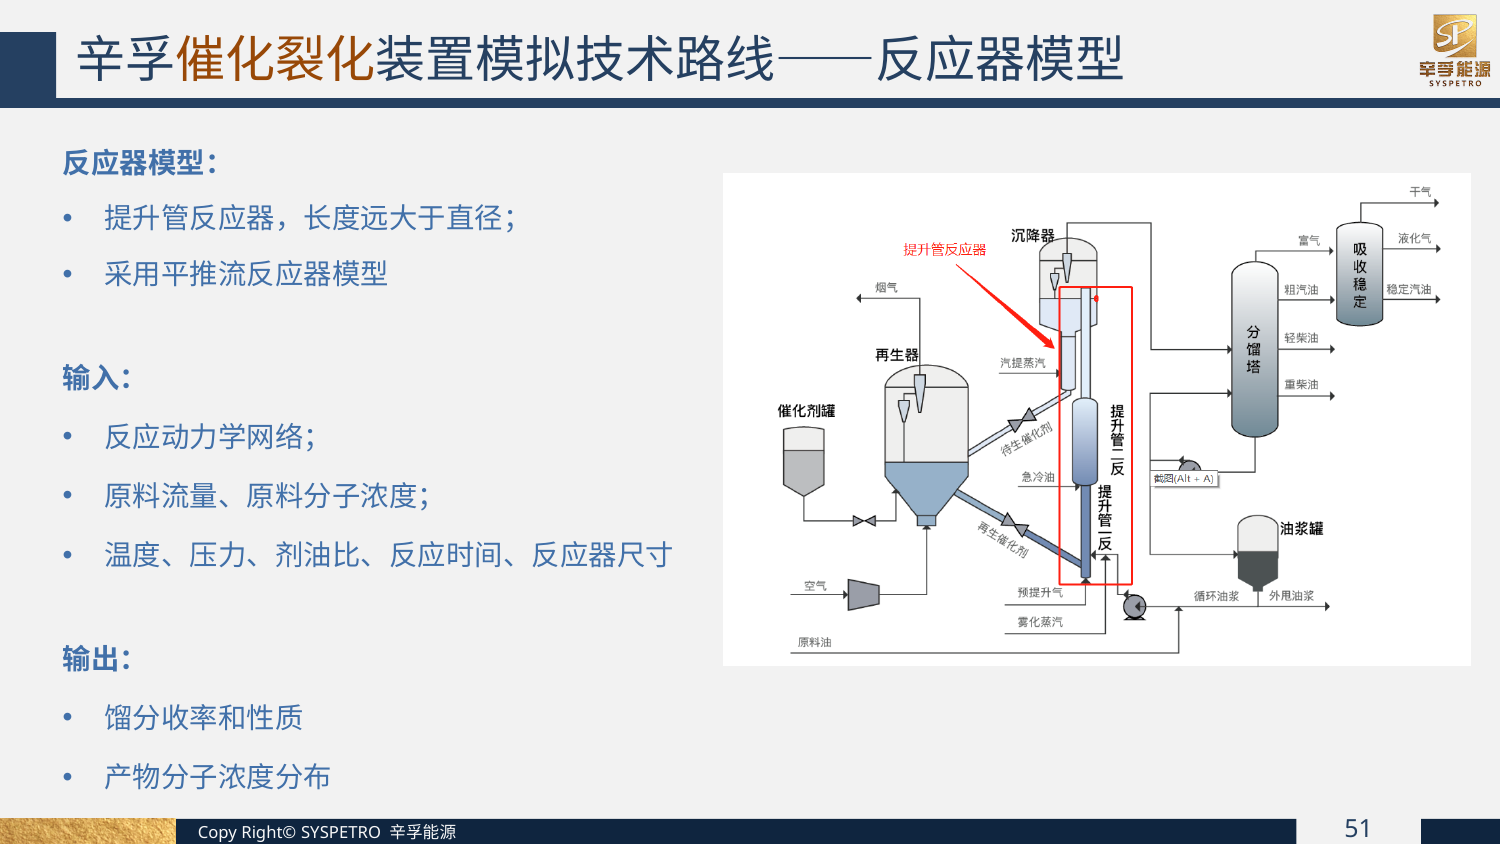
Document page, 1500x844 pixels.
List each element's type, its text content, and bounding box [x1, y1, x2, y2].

list 反应器模型： 提升管反应器，长度远大于直径； 采用平推流反应器模型 输入： 反应动力学网络； 原料流量、原料分子浓度； 温度、压力、剂油比、反应时间、反应器尺寸 输出： 馏分收率和性质 产物分子浓度分布 [57, 128, 713, 801]
picture [1416, 11, 1494, 89]
list 辛孚催化裂化装置模拟技术路线——反应器模型 [71, 19, 1389, 96]
picture [0, 818, 176, 844]
picture [723, 173, 1471, 666]
